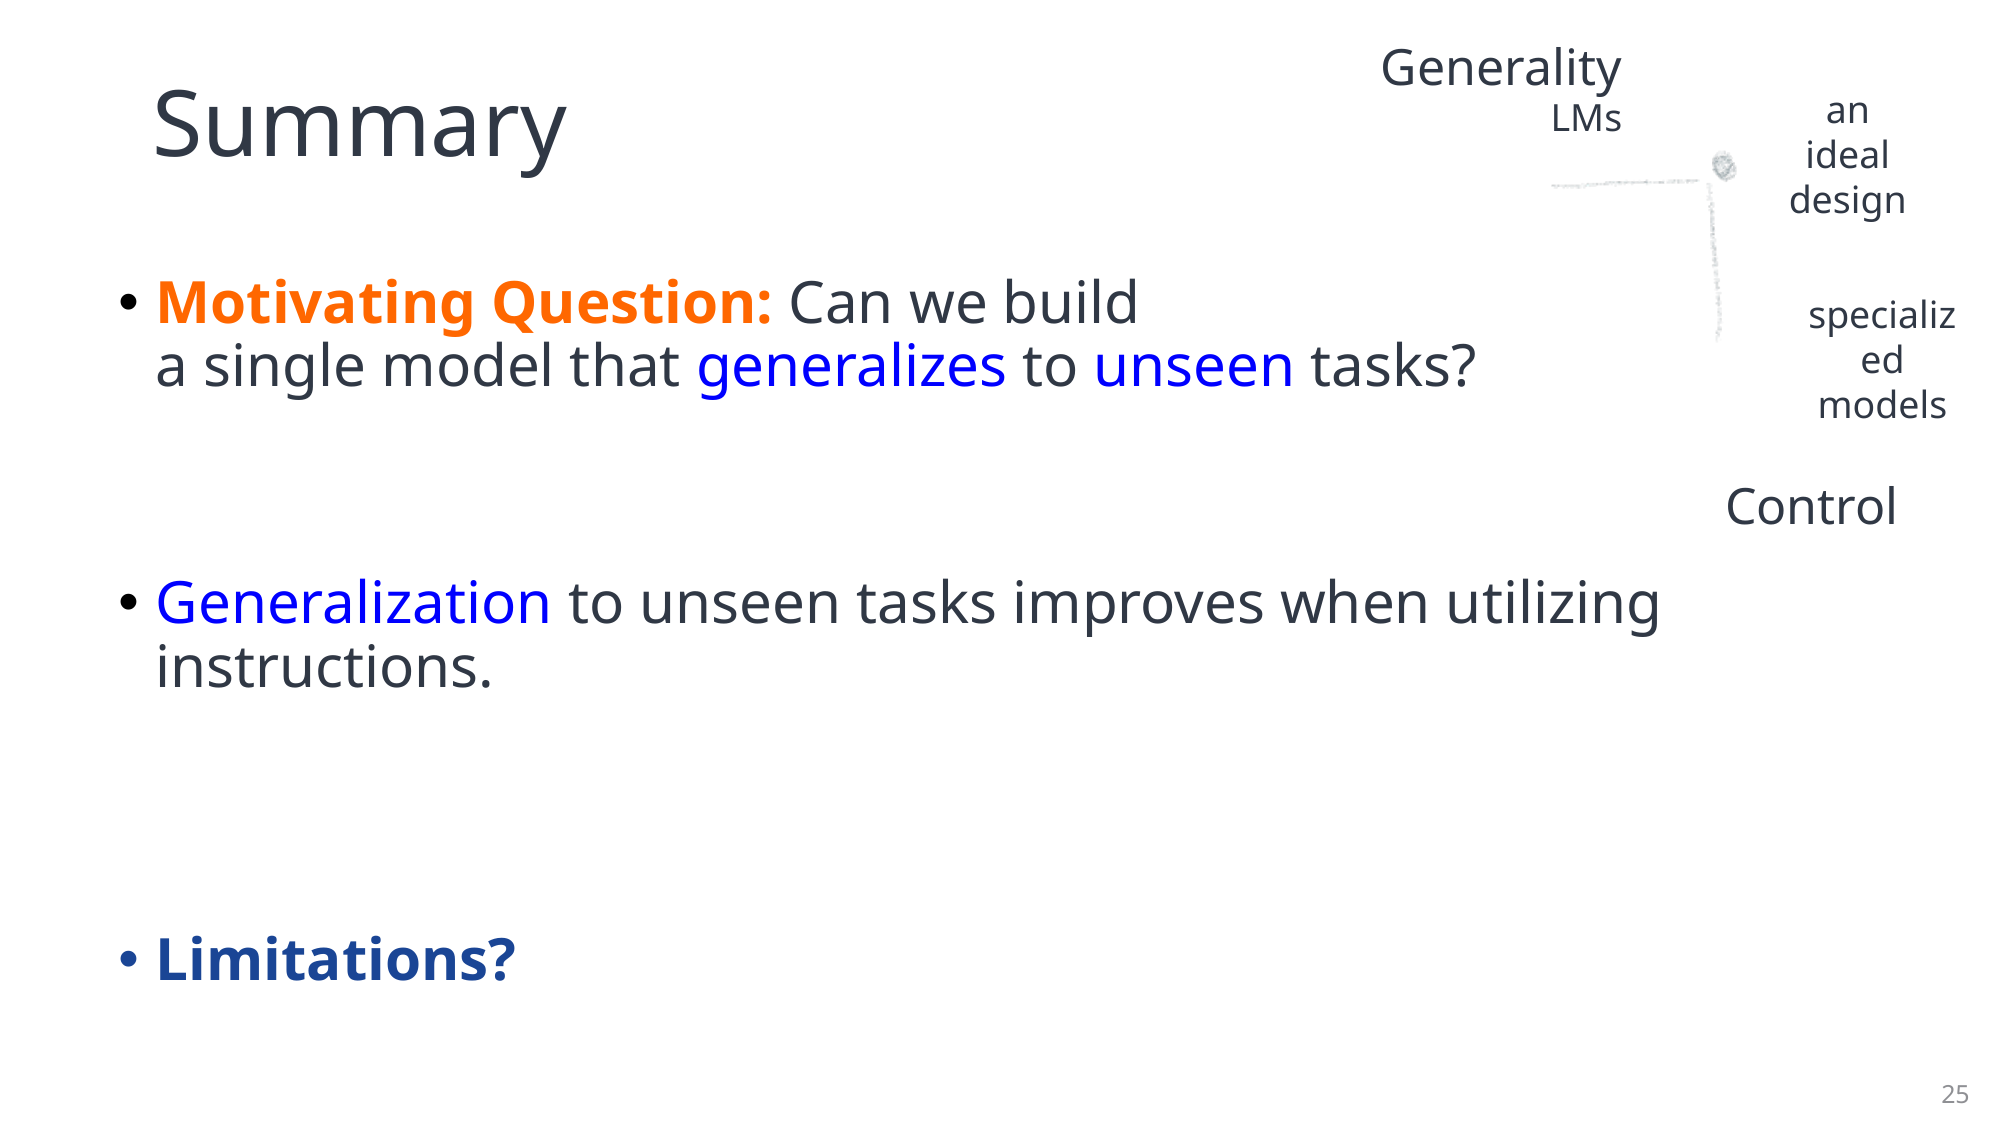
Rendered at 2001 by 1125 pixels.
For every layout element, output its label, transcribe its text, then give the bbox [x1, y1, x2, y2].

slide_number 25 [1912, 1065, 2000, 1125]
title Summary [137, 47, 1366, 206]
list Motivating Question: Can we build a single model that generalizes to unseen tasks? Generalization to unseen tasks improves when utilizing instructions. Limitations? [103, 265, 1863, 980]
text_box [1366, 27, 1982, 543]
